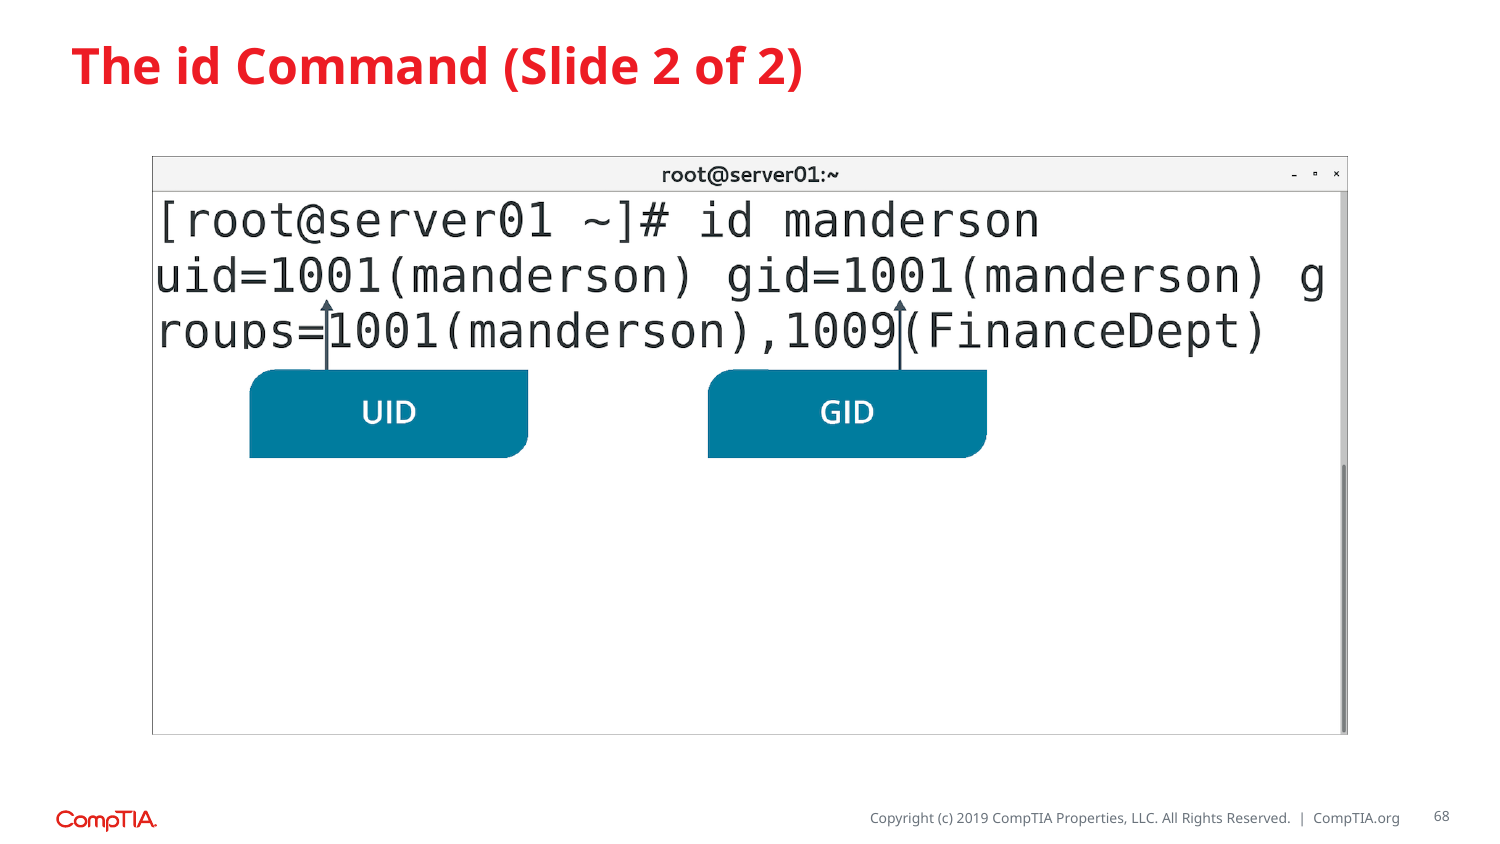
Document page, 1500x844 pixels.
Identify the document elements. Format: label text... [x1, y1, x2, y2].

title The id Command (Slide 2 of 2) [56, 12, 1444, 117]
slide_number 68 [1407, 800, 1450, 835]
picture [152, 155, 1348, 735]
